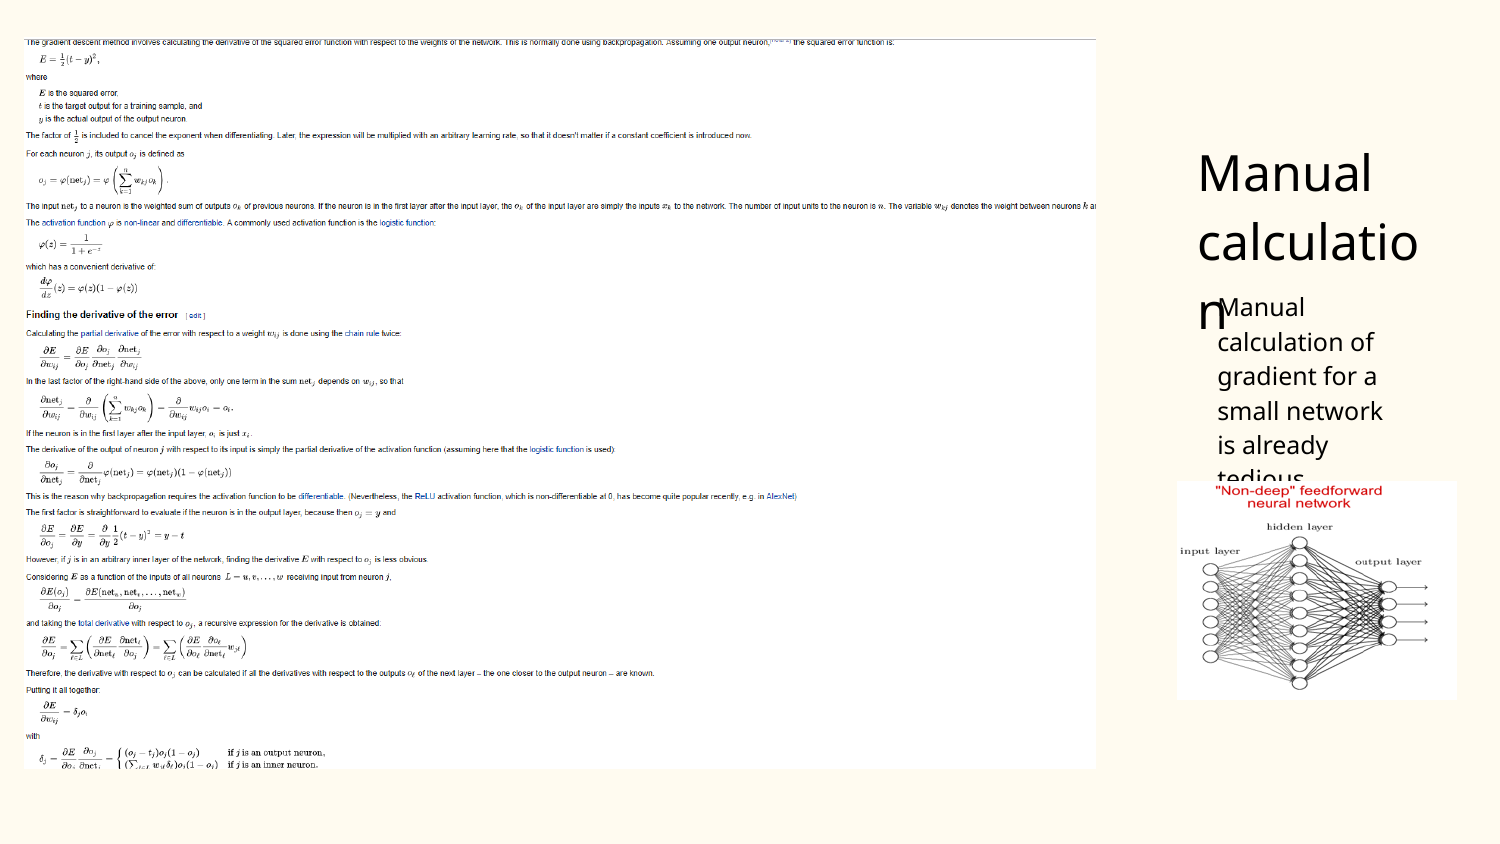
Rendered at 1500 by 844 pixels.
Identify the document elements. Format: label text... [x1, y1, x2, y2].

picture [1176, 481, 1458, 700]
text_box Manual calculation [1157, 117, 1462, 379]
picture [24, 37, 1097, 769]
list Manual calculation of gradient for a small network is already tedious [1177, 379, 1422, 479]
